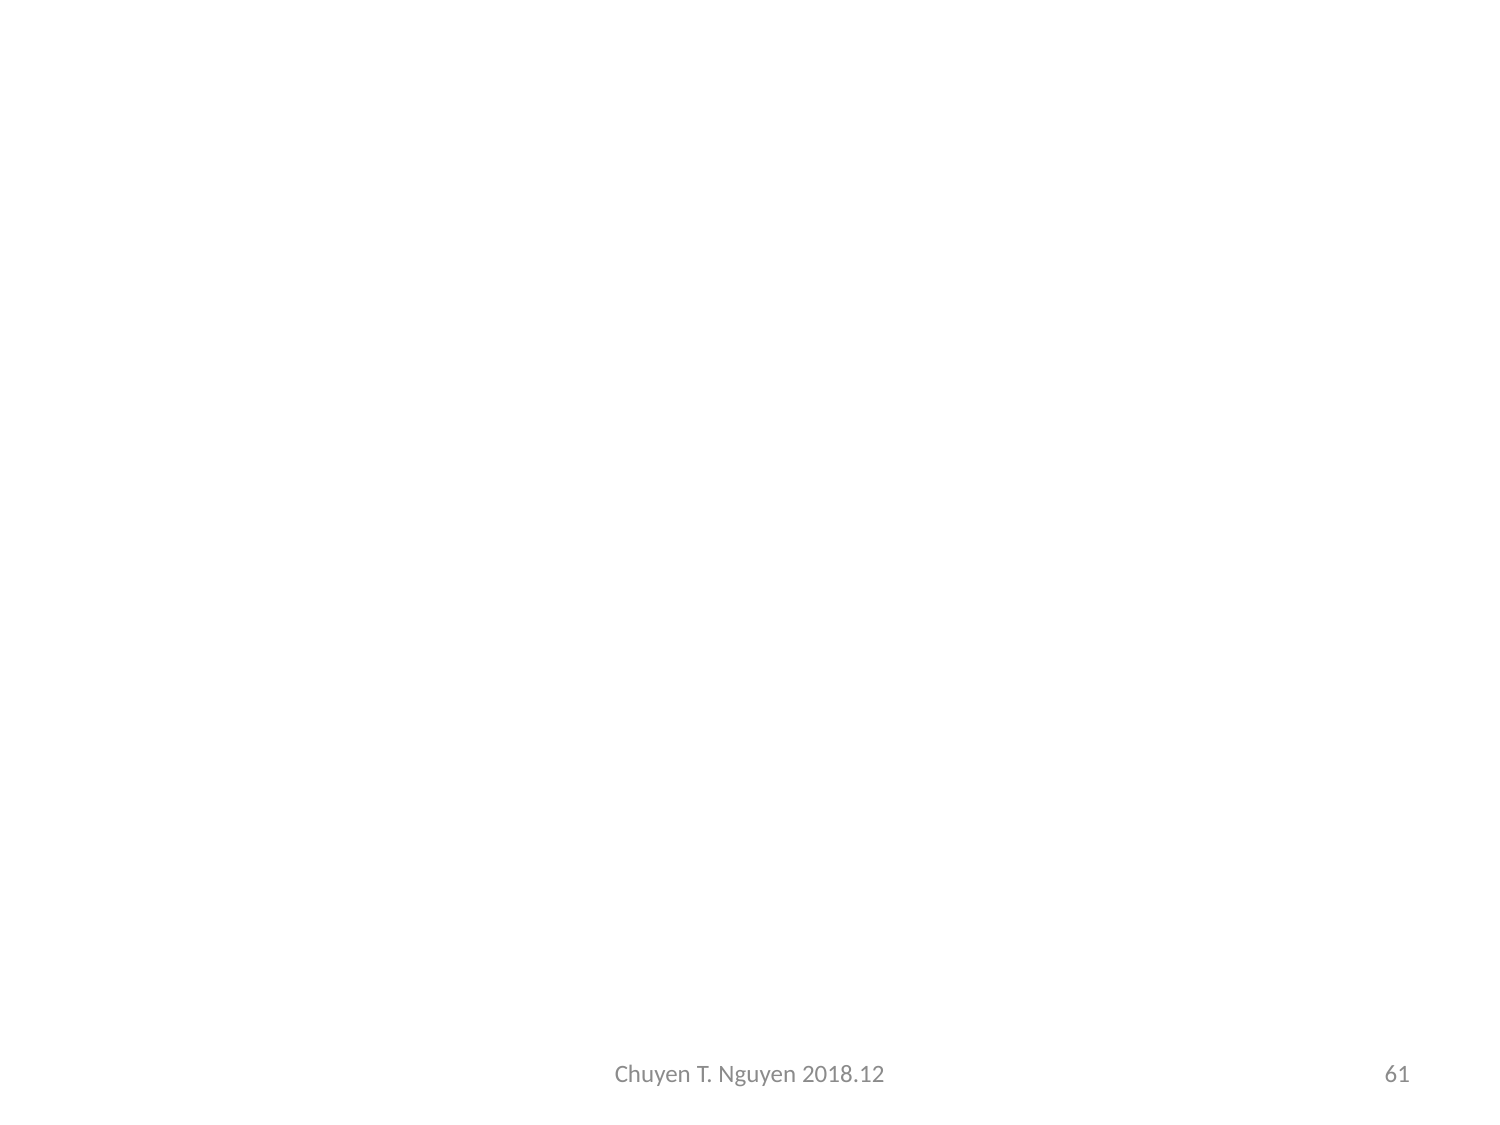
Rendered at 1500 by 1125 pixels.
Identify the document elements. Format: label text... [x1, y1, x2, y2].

slide_number 61 [1074, 1042, 1425, 1103]
footer Chuyen T. Nguyen 2018.12 [512, 1042, 988, 1103]
